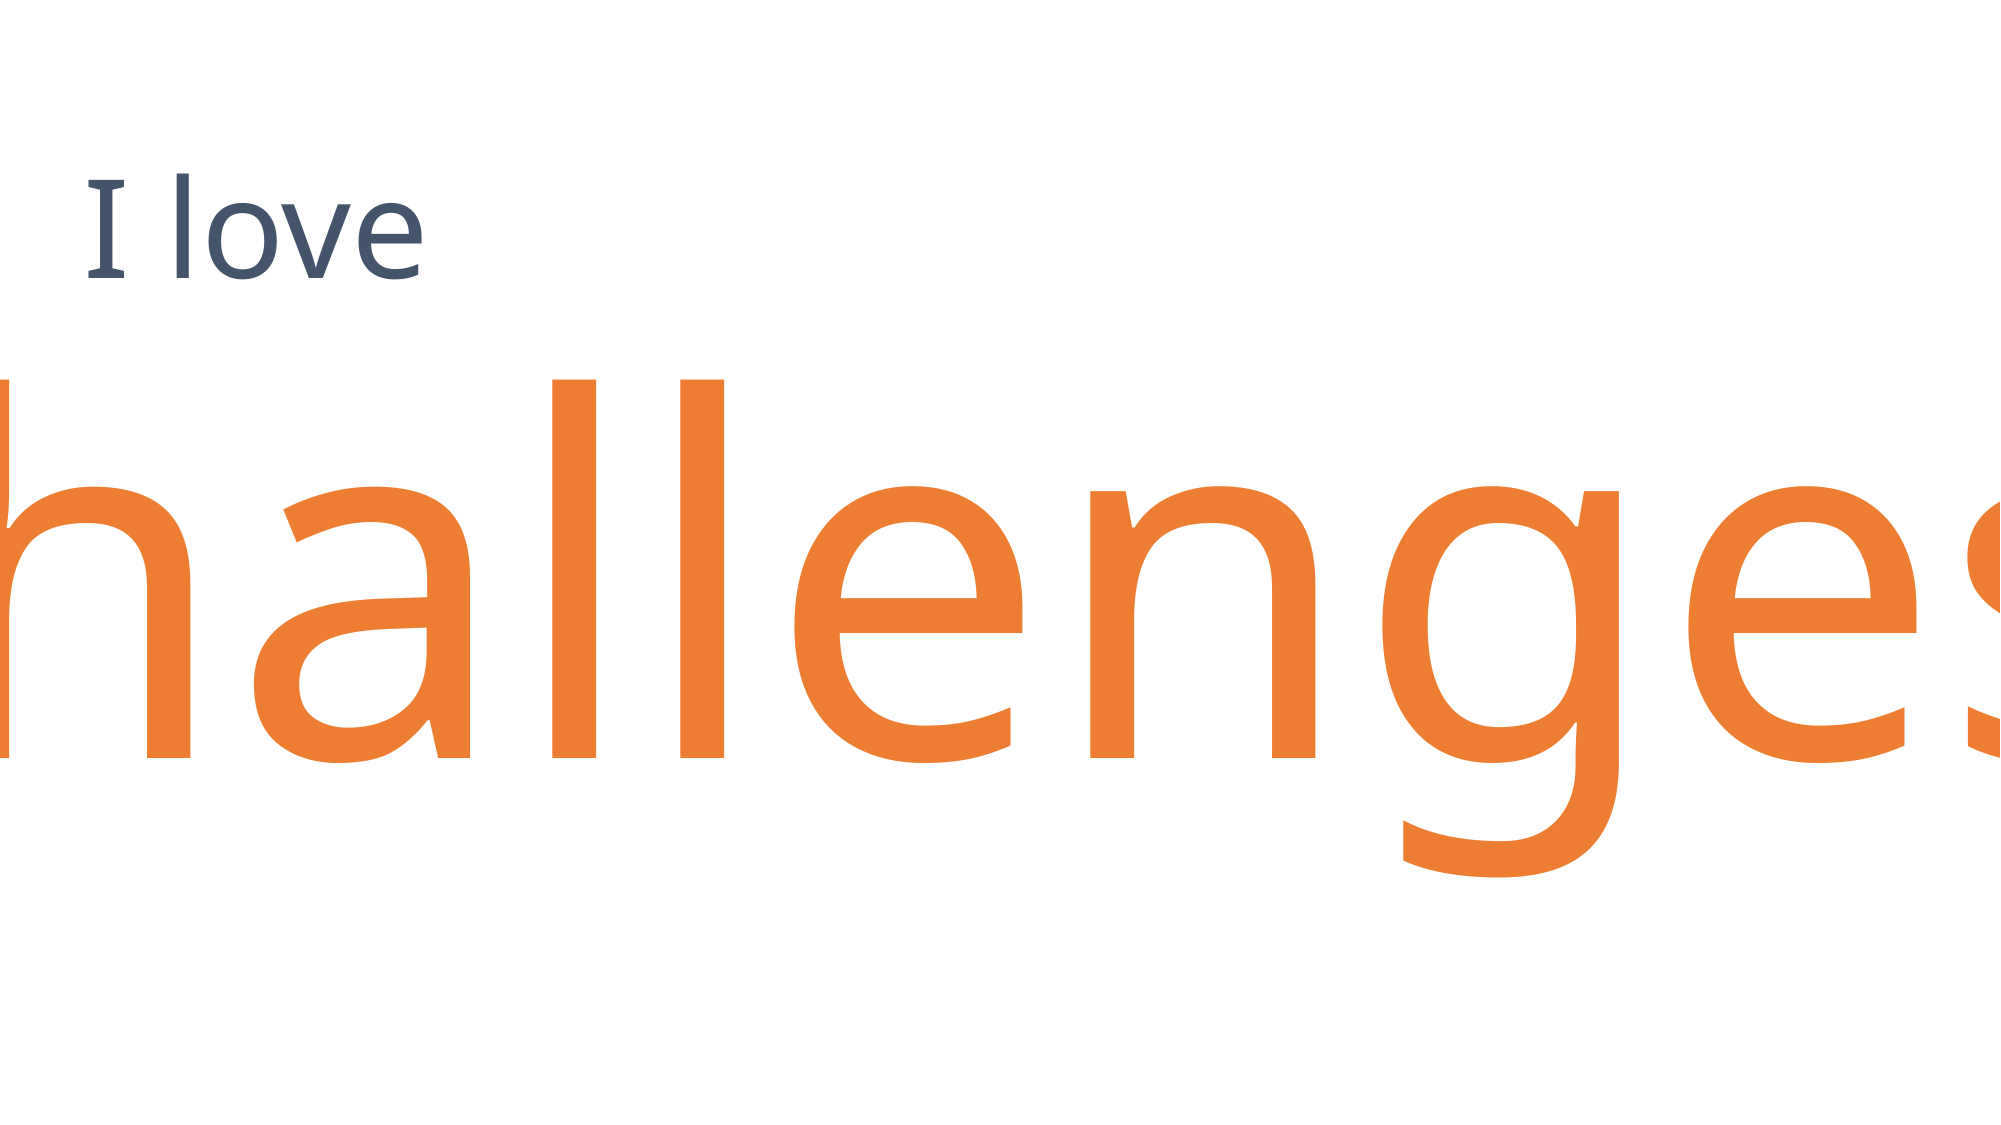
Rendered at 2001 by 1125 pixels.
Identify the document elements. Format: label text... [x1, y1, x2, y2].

text_box challenges! [0, 253, 2000, 866]
text_box I love [68, 133, 480, 314]
